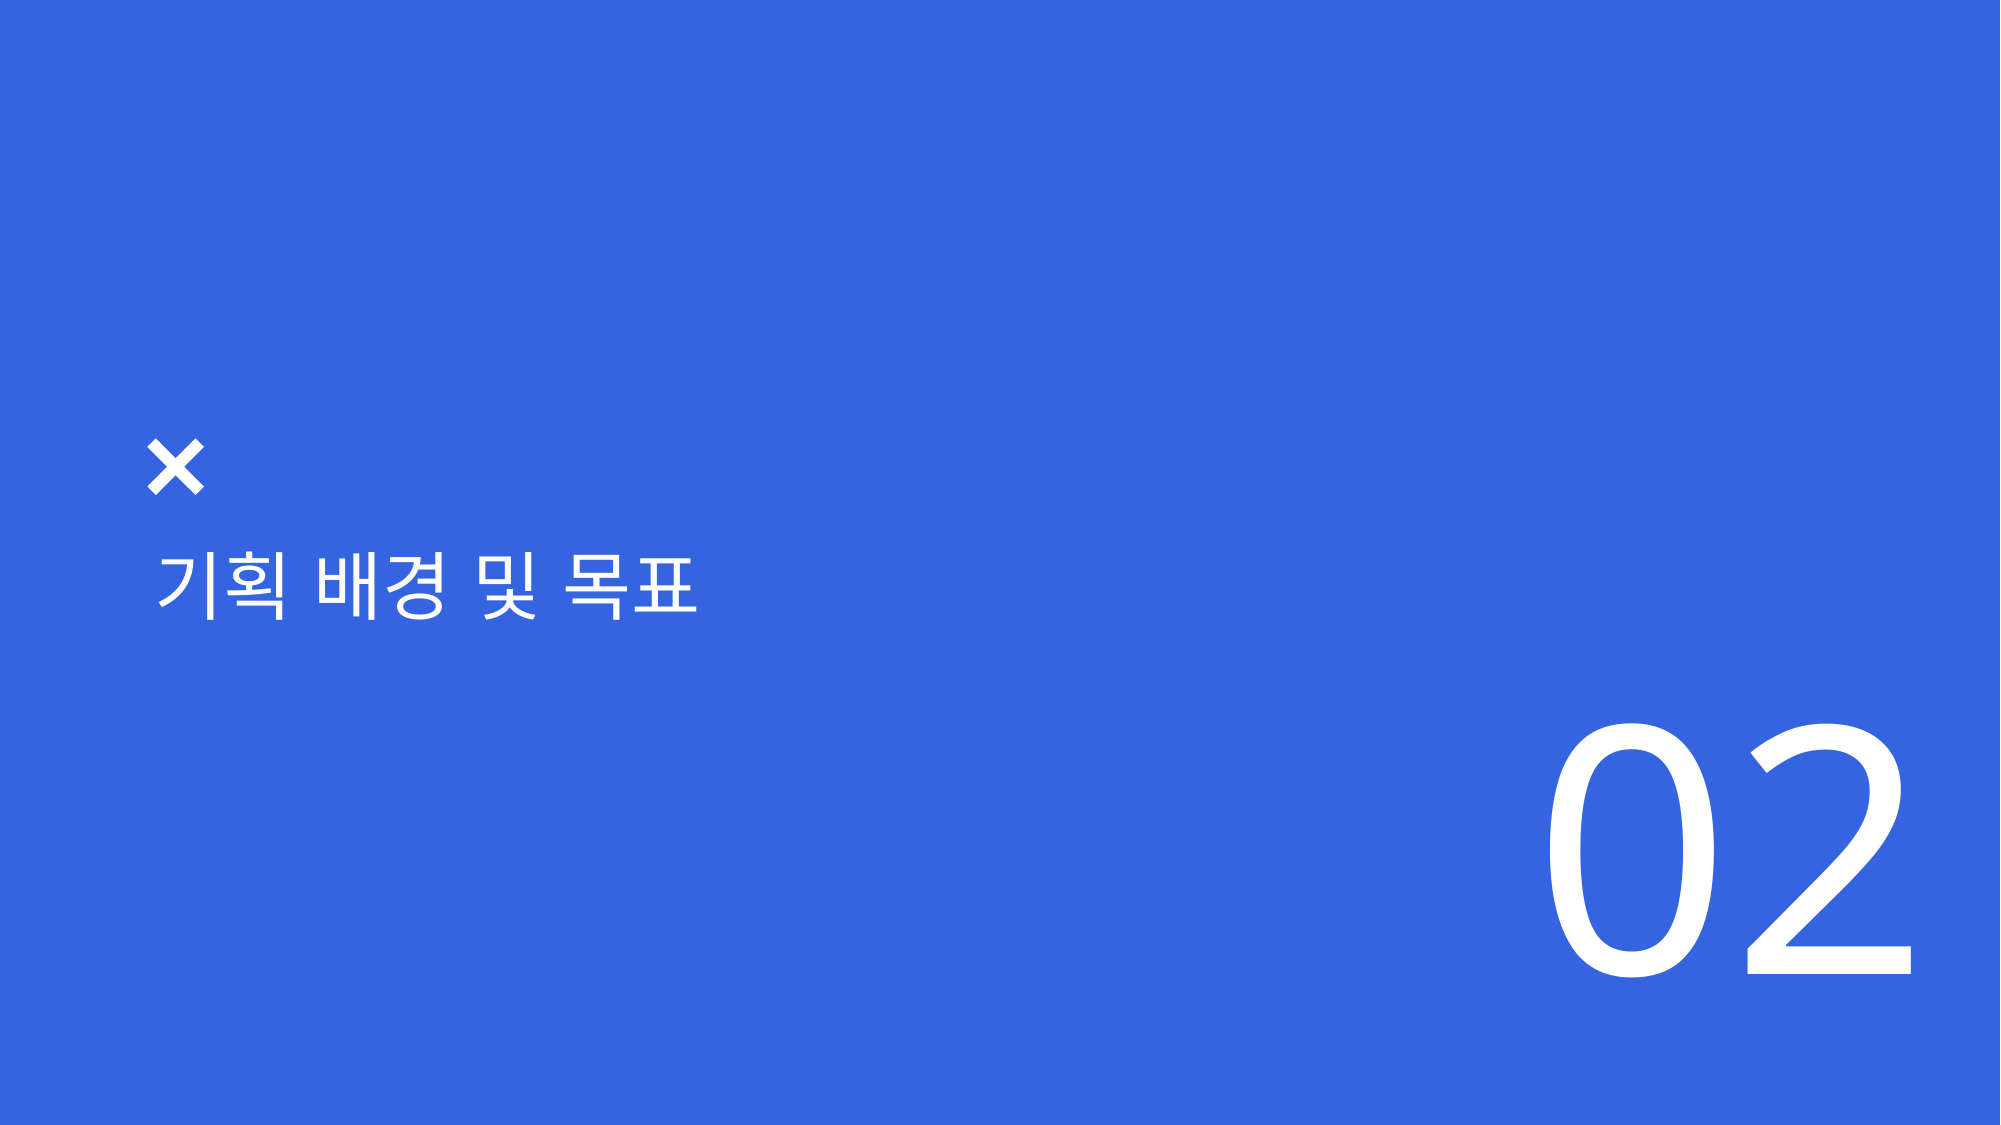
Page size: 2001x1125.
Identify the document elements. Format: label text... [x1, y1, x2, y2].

text_box 02 [1518, 621, 1944, 1052]
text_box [151, 442, 200, 491]
text_box 기획 배경 및 목표 [140, 505, 716, 638]
